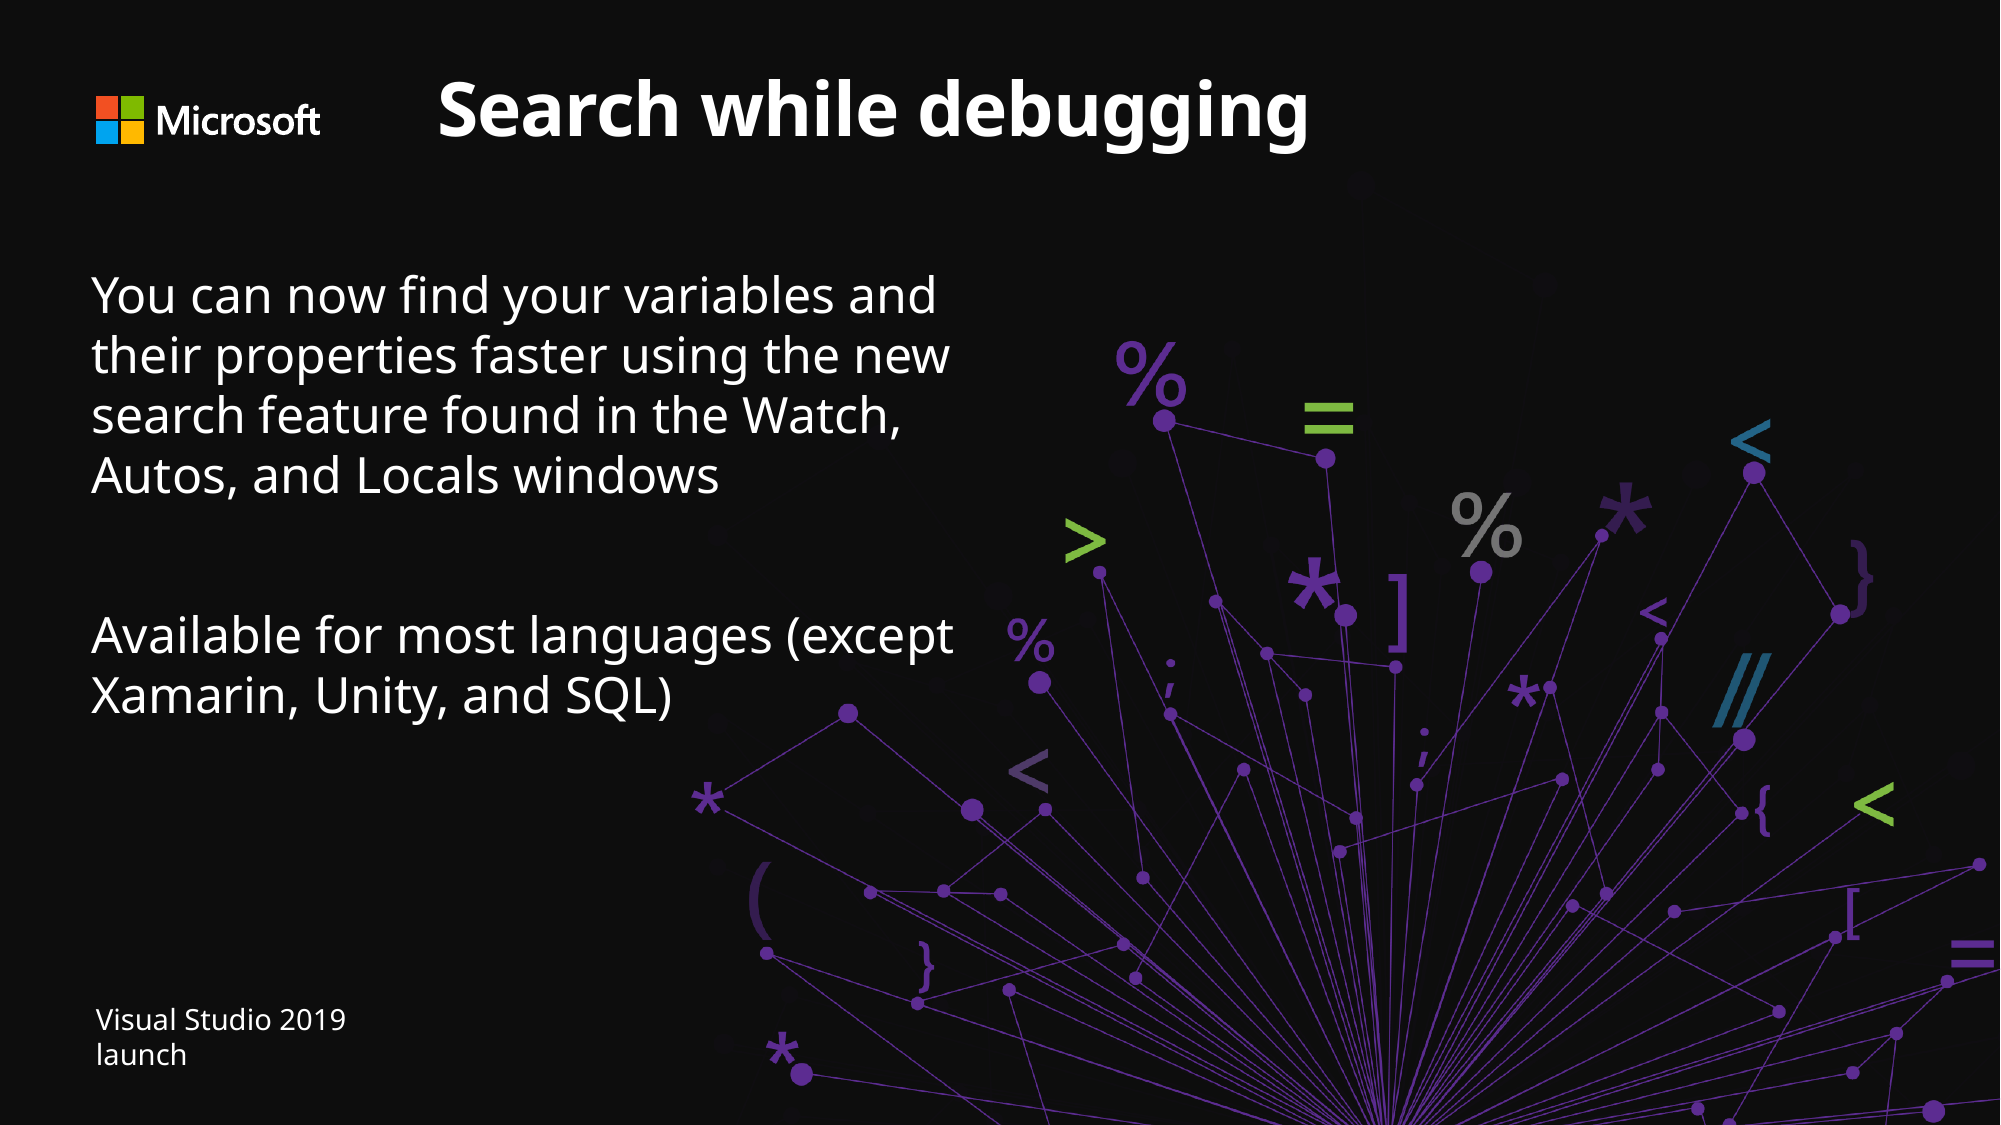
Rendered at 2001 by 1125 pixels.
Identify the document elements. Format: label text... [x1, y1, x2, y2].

text_box Available for most languages (except Xamarin, Unity, and SQL) [91, 603, 1060, 724]
title Search while debugging [437, 60, 1886, 152]
text_box You can now find your variables and their properties faster using the new search feature found in the Watch, Autos, and Locals windows [91, 263, 1060, 504]
picture [691, 171, 2001, 1125]
